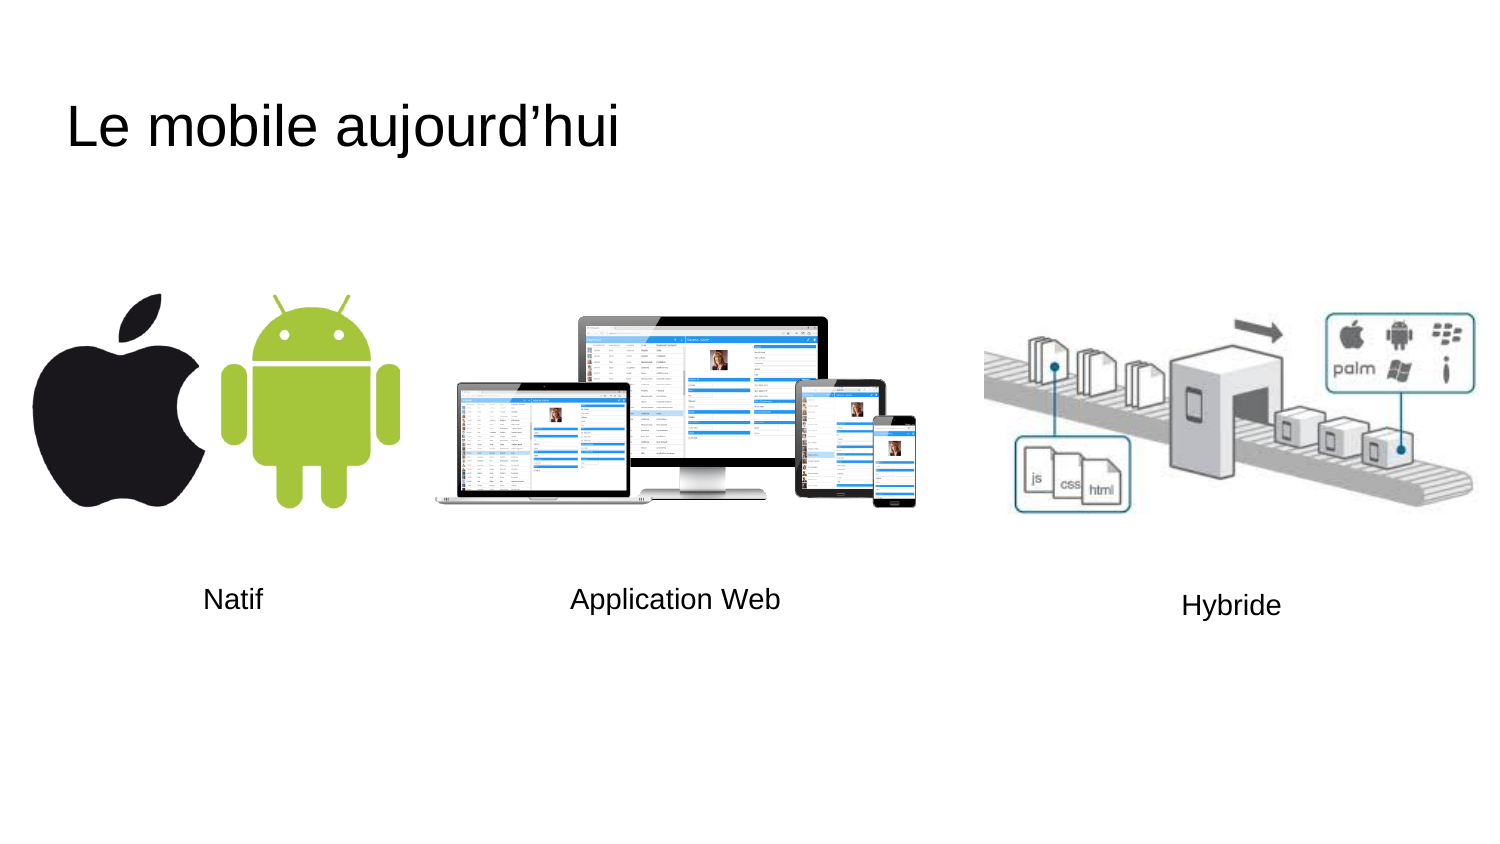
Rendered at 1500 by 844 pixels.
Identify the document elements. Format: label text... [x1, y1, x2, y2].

picture [26, 287, 400, 537]
text_box Hybride [1040, 571, 1423, 625]
picture [435, 316, 916, 508]
title Le mobile aujourd’hui [51, 72, 1449, 167]
text_box Application Web [484, 565, 867, 620]
picture [984, 301, 1479, 523]
text_box Natif [42, 565, 425, 620]
